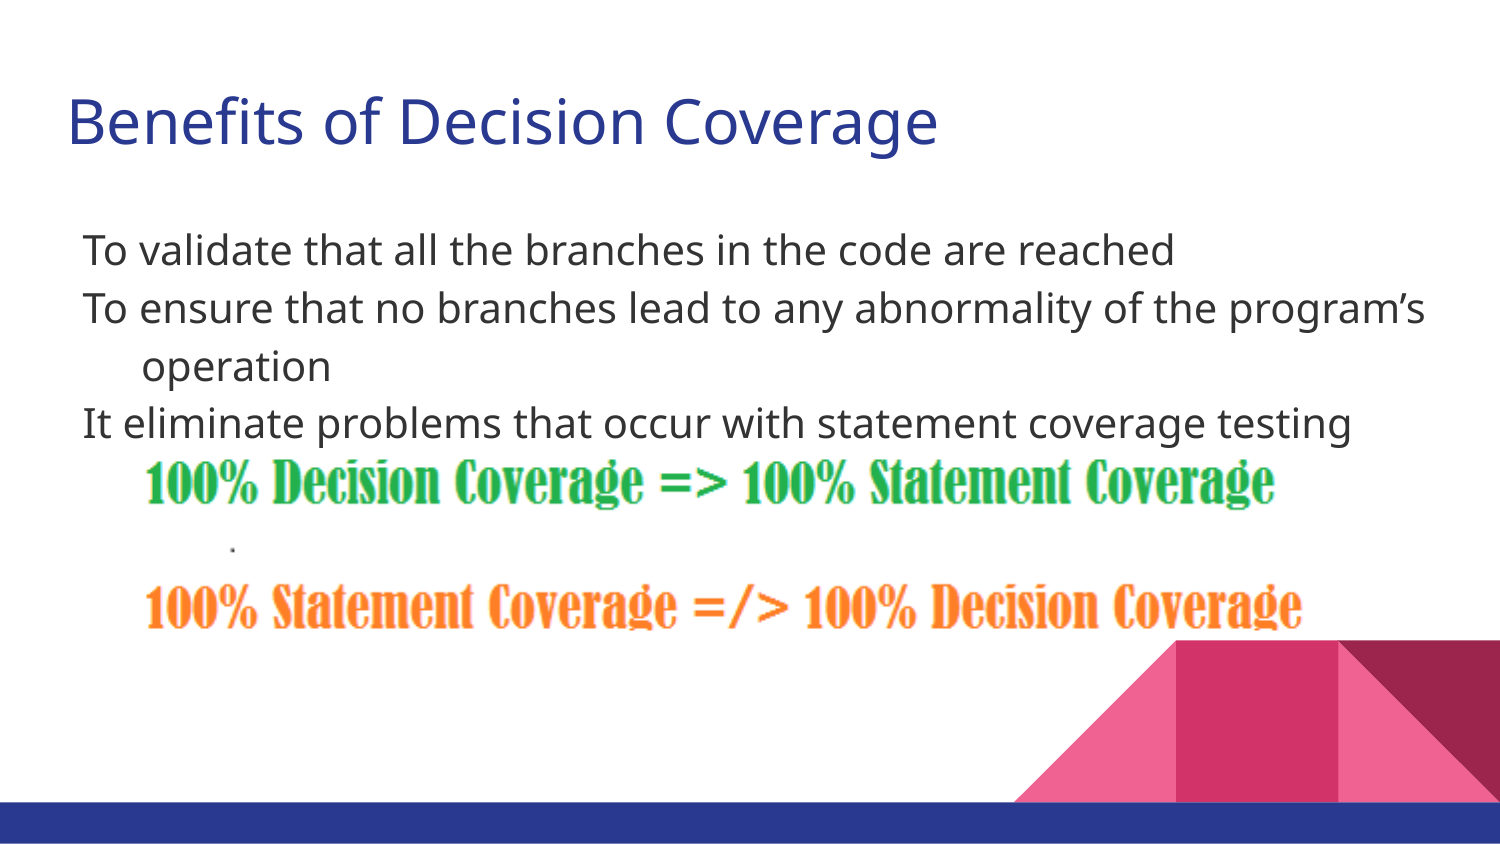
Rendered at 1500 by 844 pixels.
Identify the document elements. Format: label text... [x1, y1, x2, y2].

list To validate that all the branches in the code are reached To ensure that no branches lead to any abnormality of the program’s operation It eliminate problems that occur with statement coverage testing [51, 201, 1449, 750]
title Benefits of Decision Coverage [51, 67, 1449, 167]
picture [128, 458, 1355, 639]
